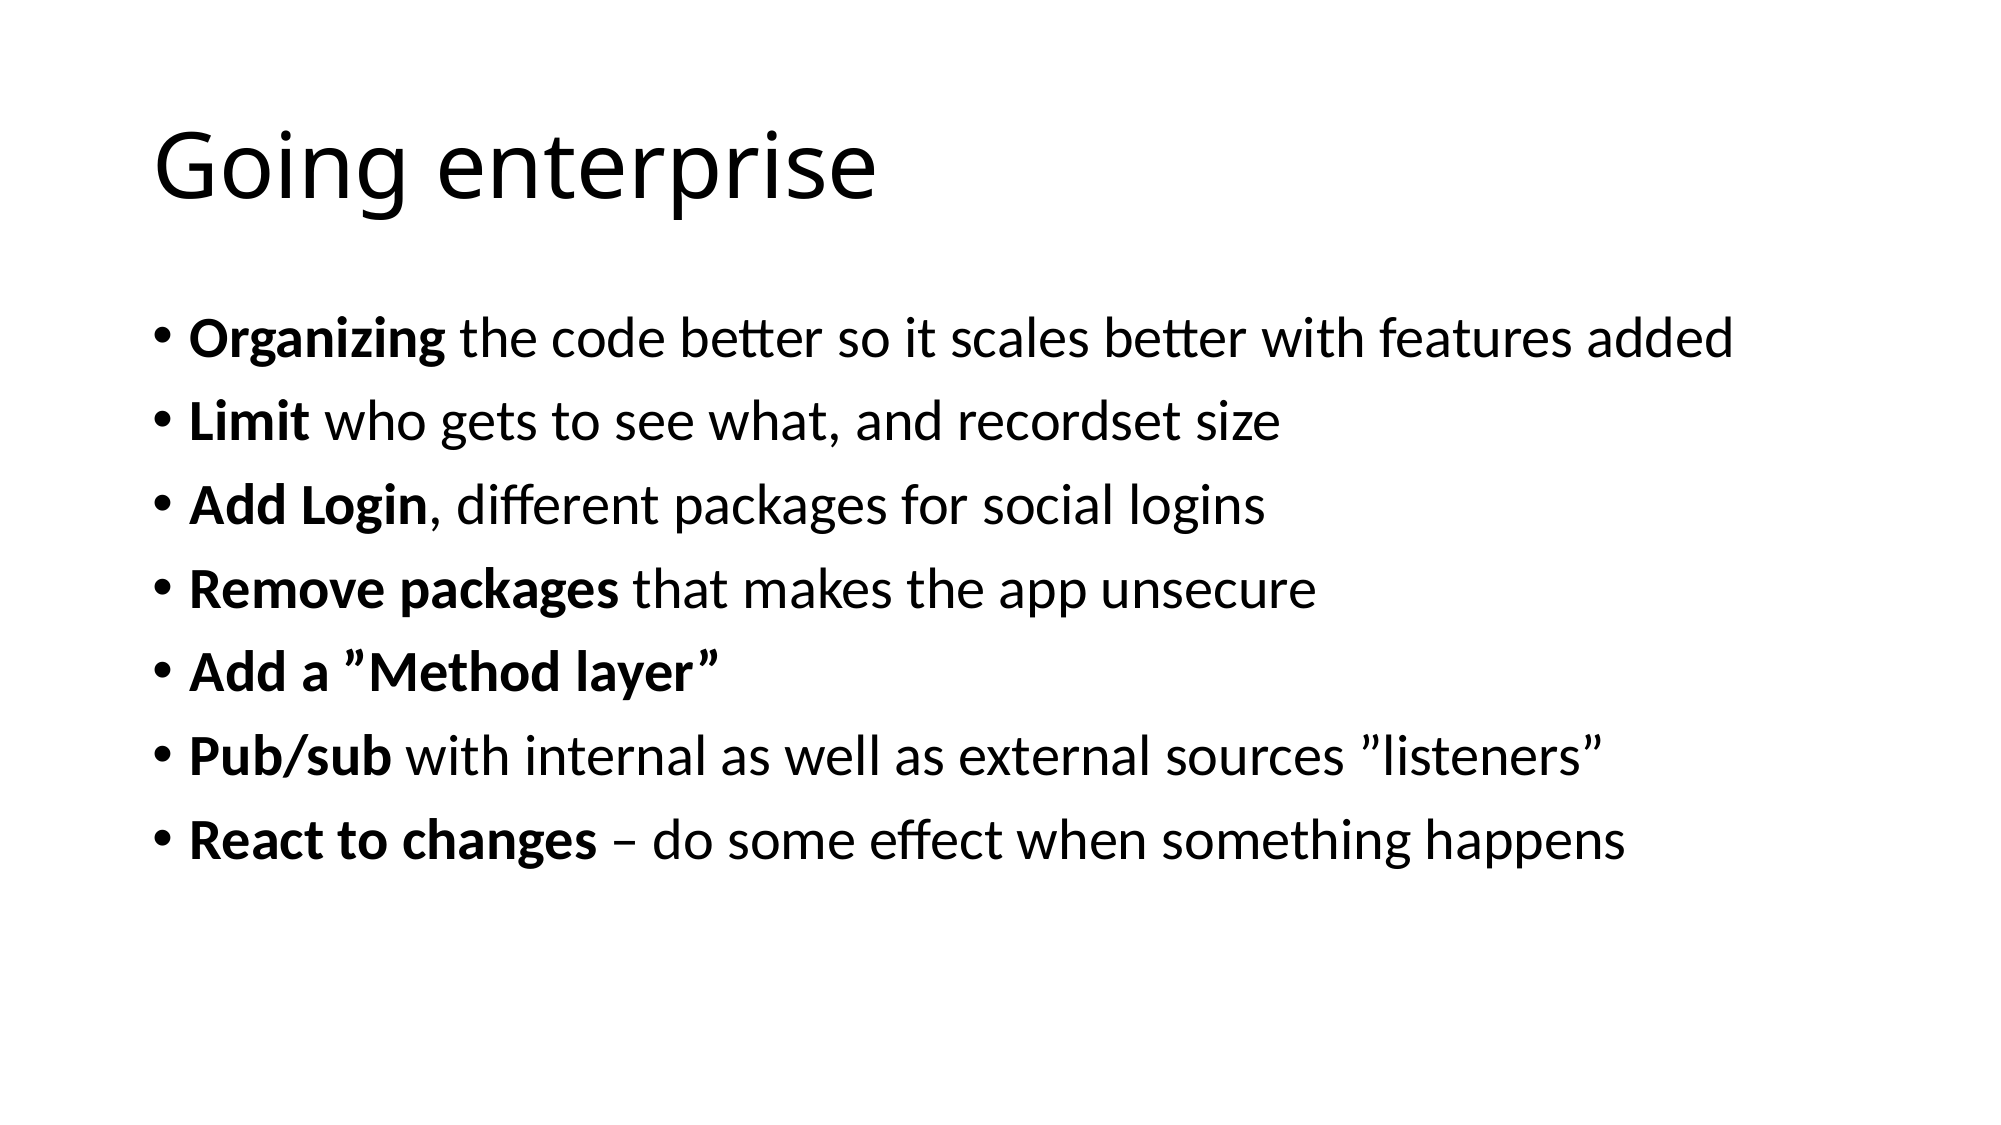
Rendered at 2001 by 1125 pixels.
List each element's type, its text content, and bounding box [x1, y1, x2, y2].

title Going enterprise [137, 59, 1863, 278]
list Organizing the code better so it scales better with features added Limit who gets to see what, and recordset size Add Login, different packages for social logins Remove packages that makes the app unsecure Add a ”Method layer” Pub/sub with internal as well as external sources ”listeners” React to changes – do some effect when something happens [137, 299, 1863, 1014]
